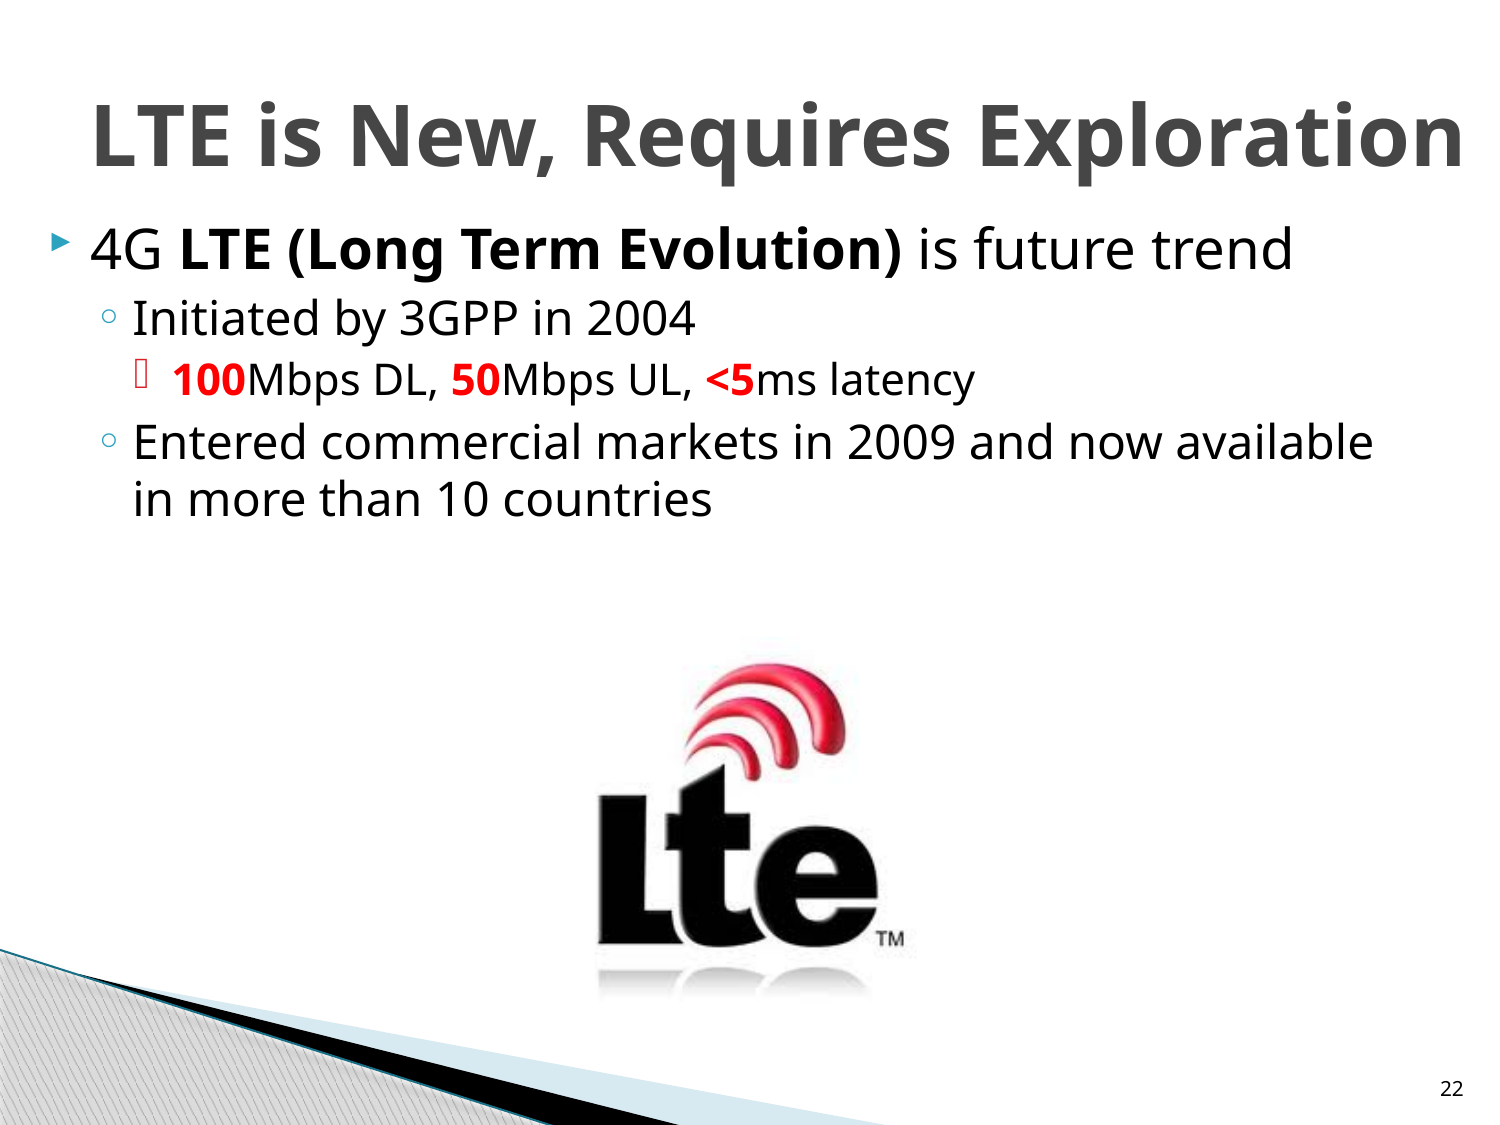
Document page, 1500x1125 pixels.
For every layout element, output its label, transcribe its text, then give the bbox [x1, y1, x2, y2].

picture [536, 636, 966, 1028]
slide_number 22 [1418, 1051, 1479, 1112]
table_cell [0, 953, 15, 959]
table_cell Social network [207, 1020, 542, 1125]
title LTE is New, Requires Exploration [75, 0, 1500, 265]
list 4G LTE (Long Term Evolution) is future trend Initiated by 3GPP in 2004 100Mbps DL, 50Mbps UL, <5ms latency Entered commercial markets in 2009 and now available in more than 10 countries [15, 205, 1407, 1020]
